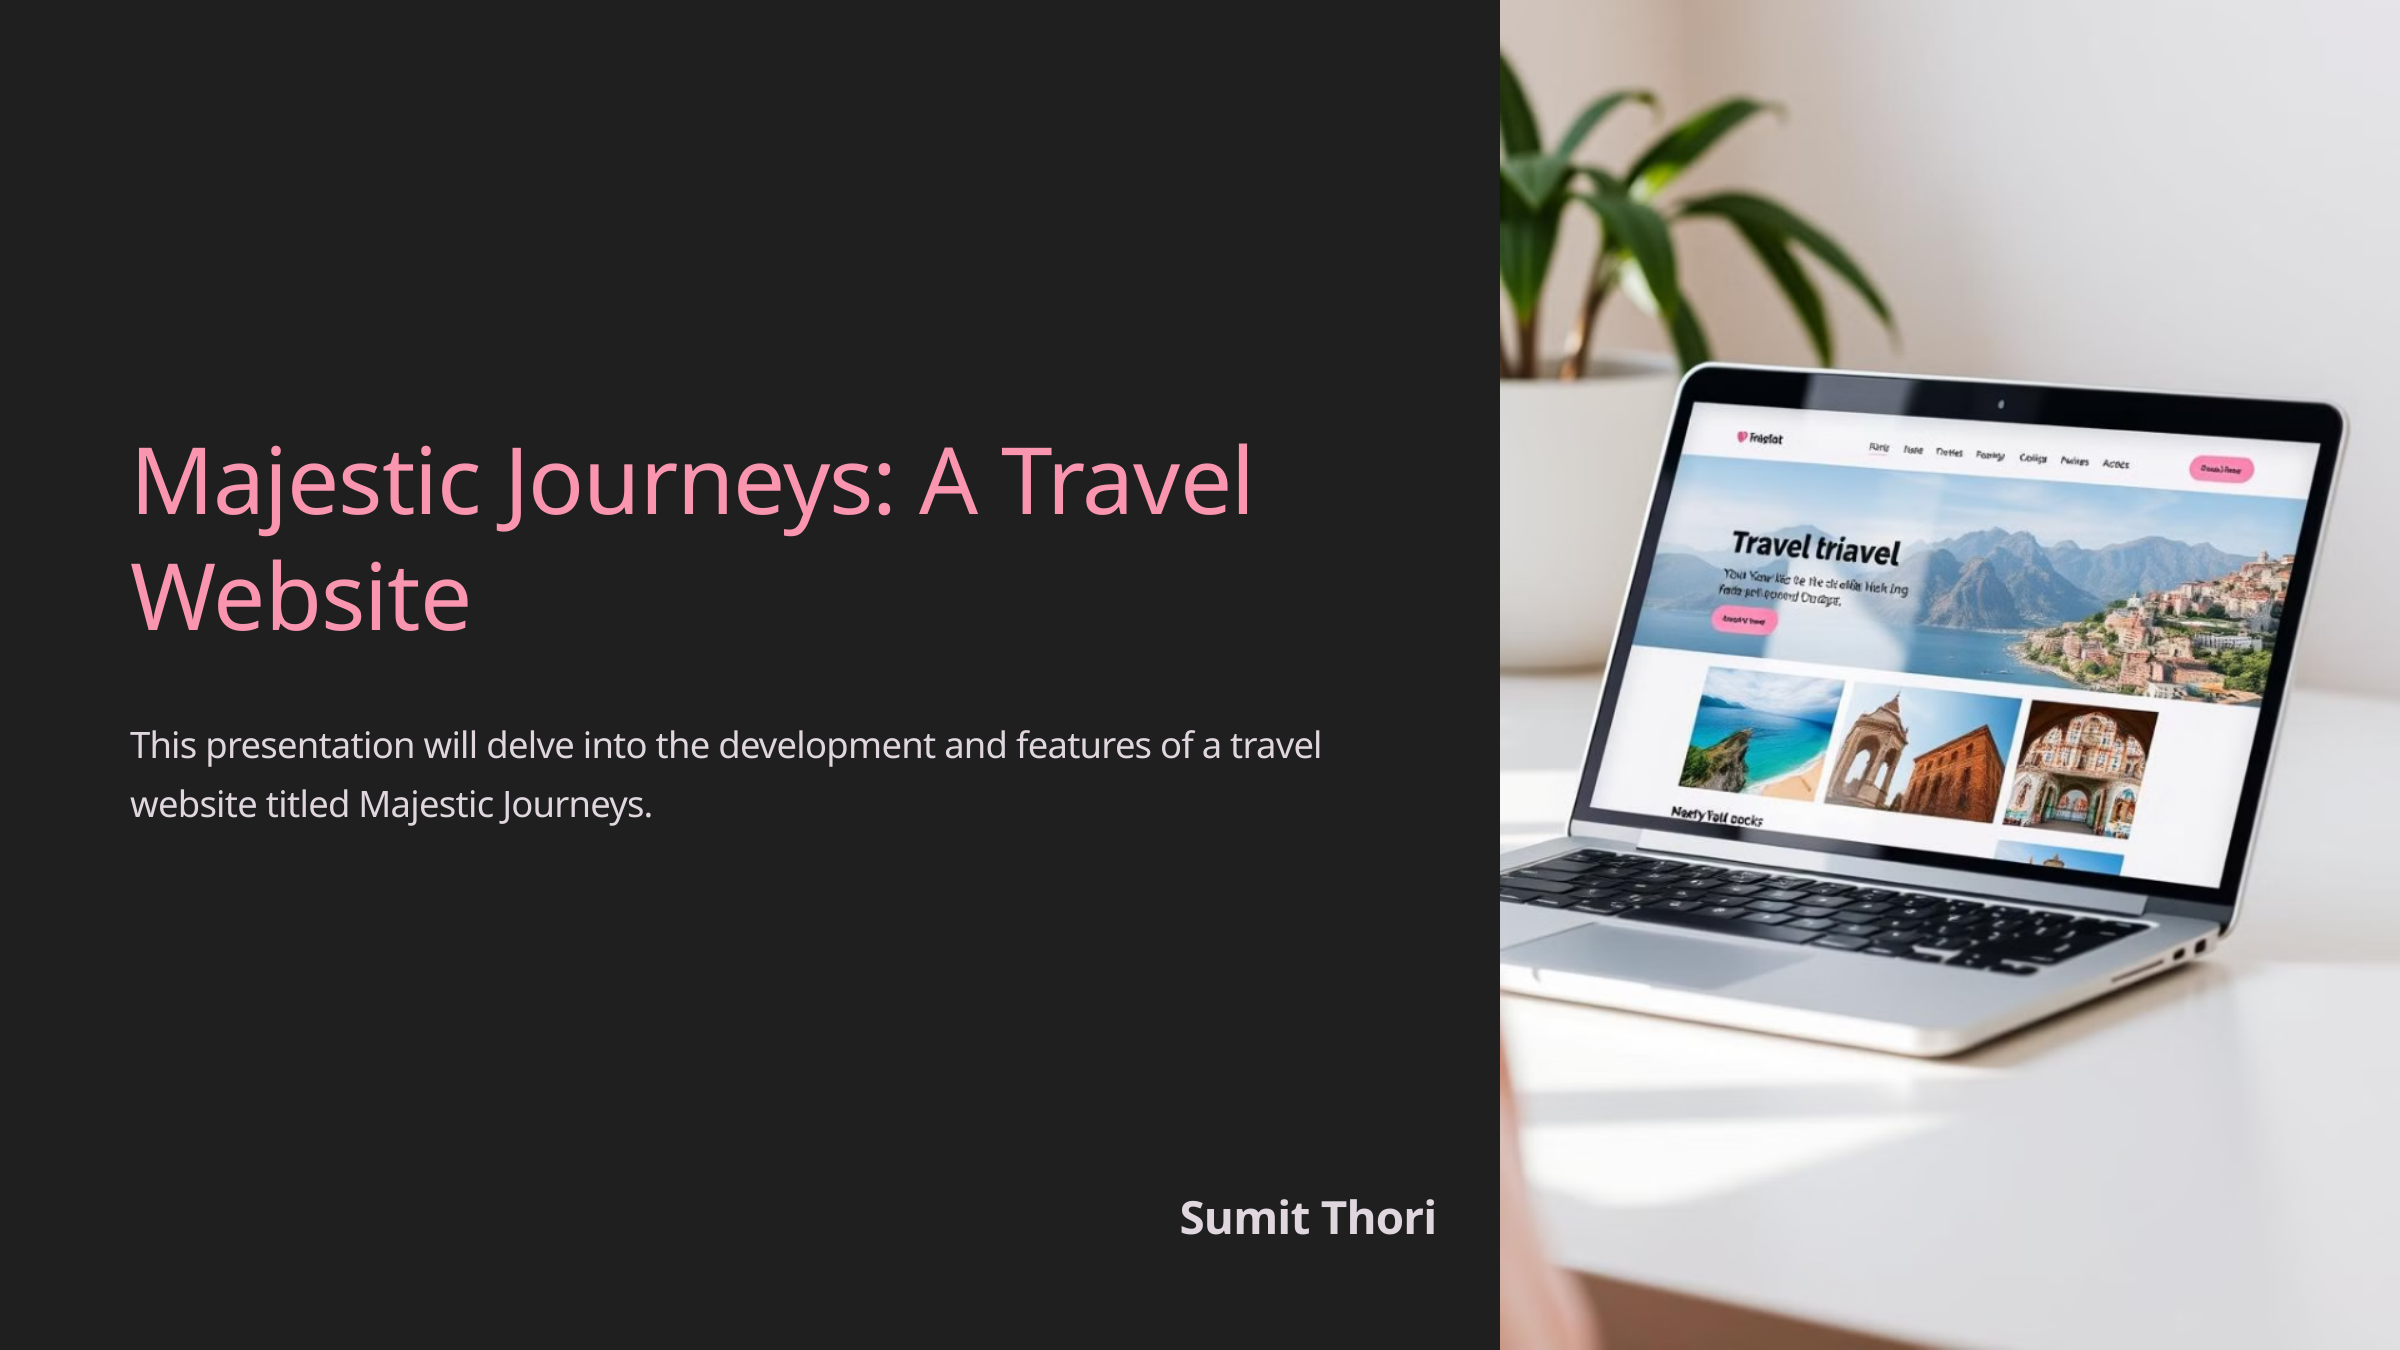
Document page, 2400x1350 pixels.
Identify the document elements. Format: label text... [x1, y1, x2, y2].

text_box Sumit Thori [1167, 1178, 1465, 1244]
picture [1499, 0, 2400, 1350]
text_box This presentation will delve into the development and features of a travel website titled Majestic Journeys. [130, 706, 1370, 826]
text_box Majestic Journeys: A Travel Website [130, 417, 1370, 651]
